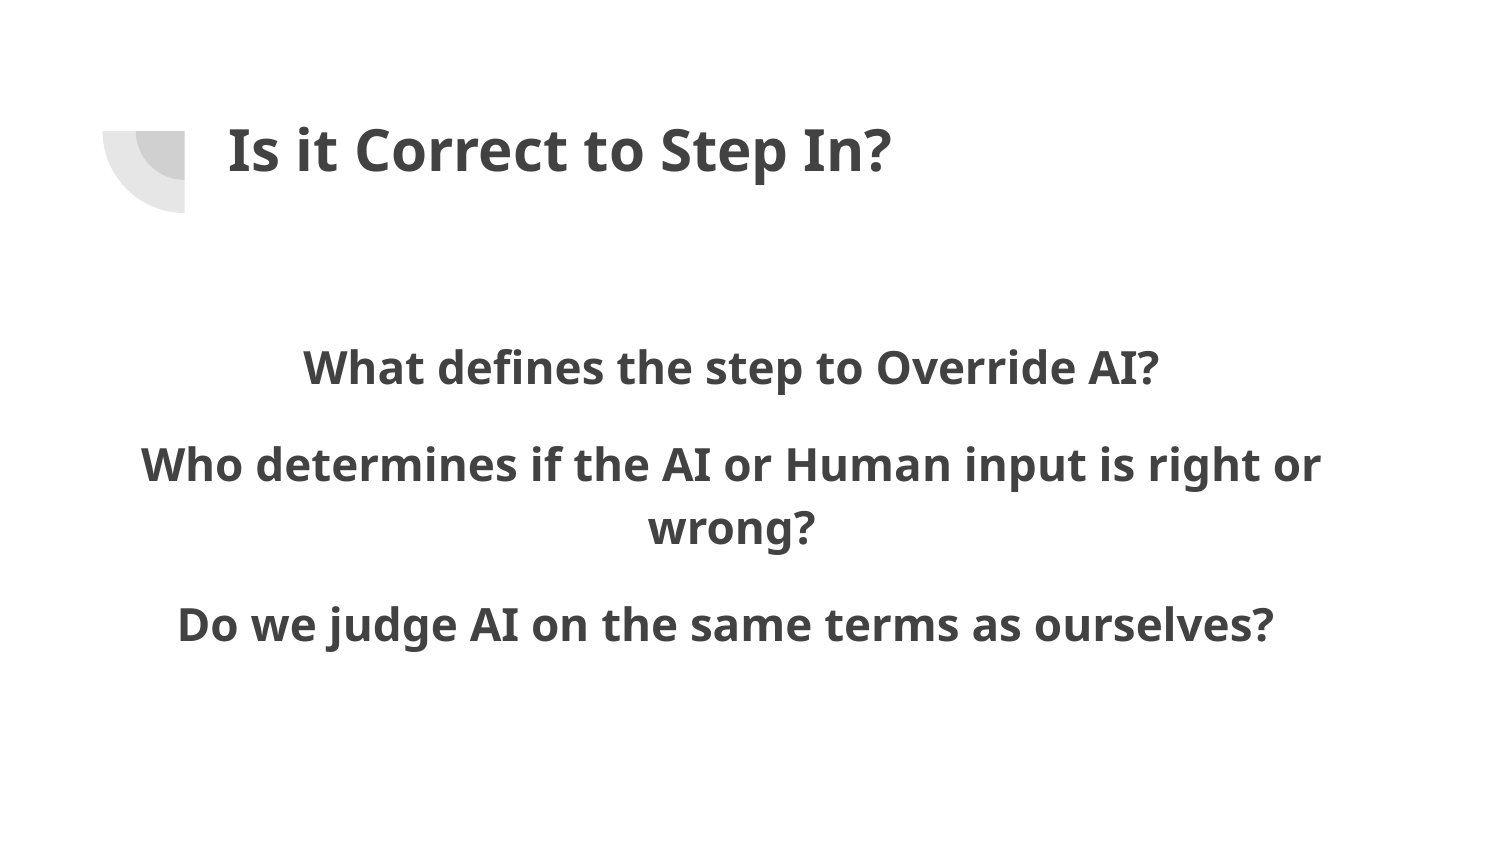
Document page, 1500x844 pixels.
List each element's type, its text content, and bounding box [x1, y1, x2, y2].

list What defines the step to Override AI? Who determines if the AI or Human input is right or wrong? Do we judge AI on the same terms as ourselves? [96, 227, 1368, 709]
title Is it Correct to Step In? [213, 98, 1368, 227]
